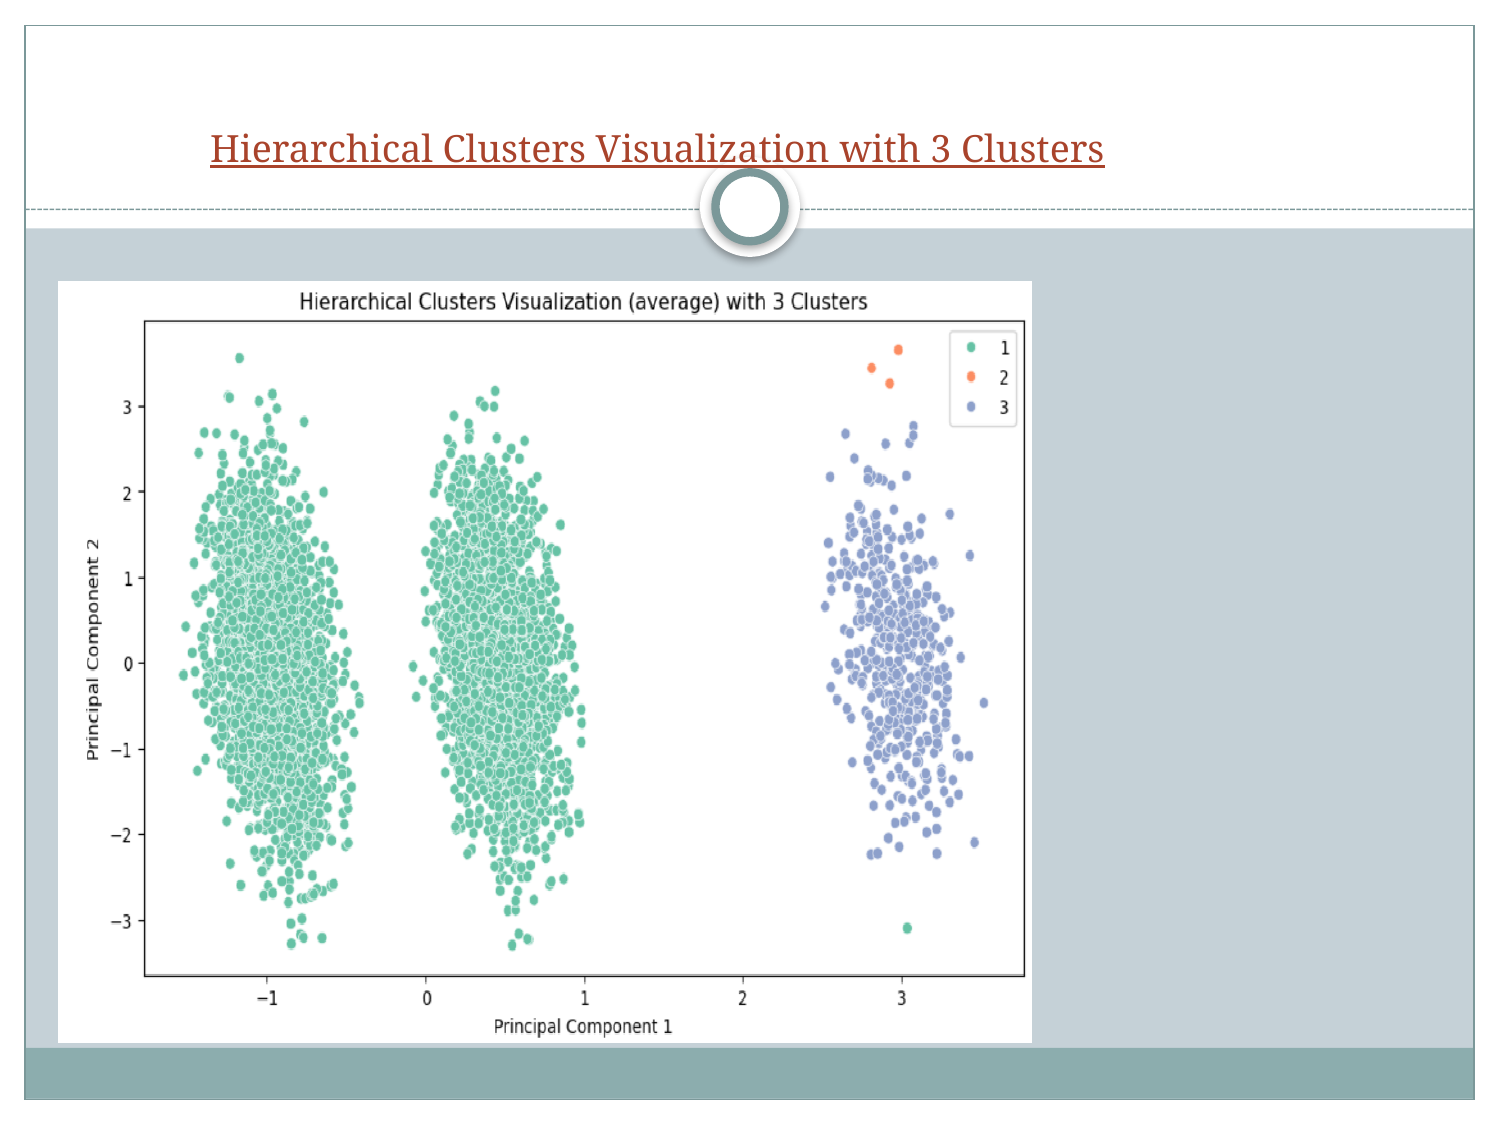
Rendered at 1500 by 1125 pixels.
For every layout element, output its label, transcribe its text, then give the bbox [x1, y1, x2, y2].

text_box Hierarchical Clusters Visualization with 3 Clusters [195, 117, 1121, 177]
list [58, 280, 1032, 1044]
